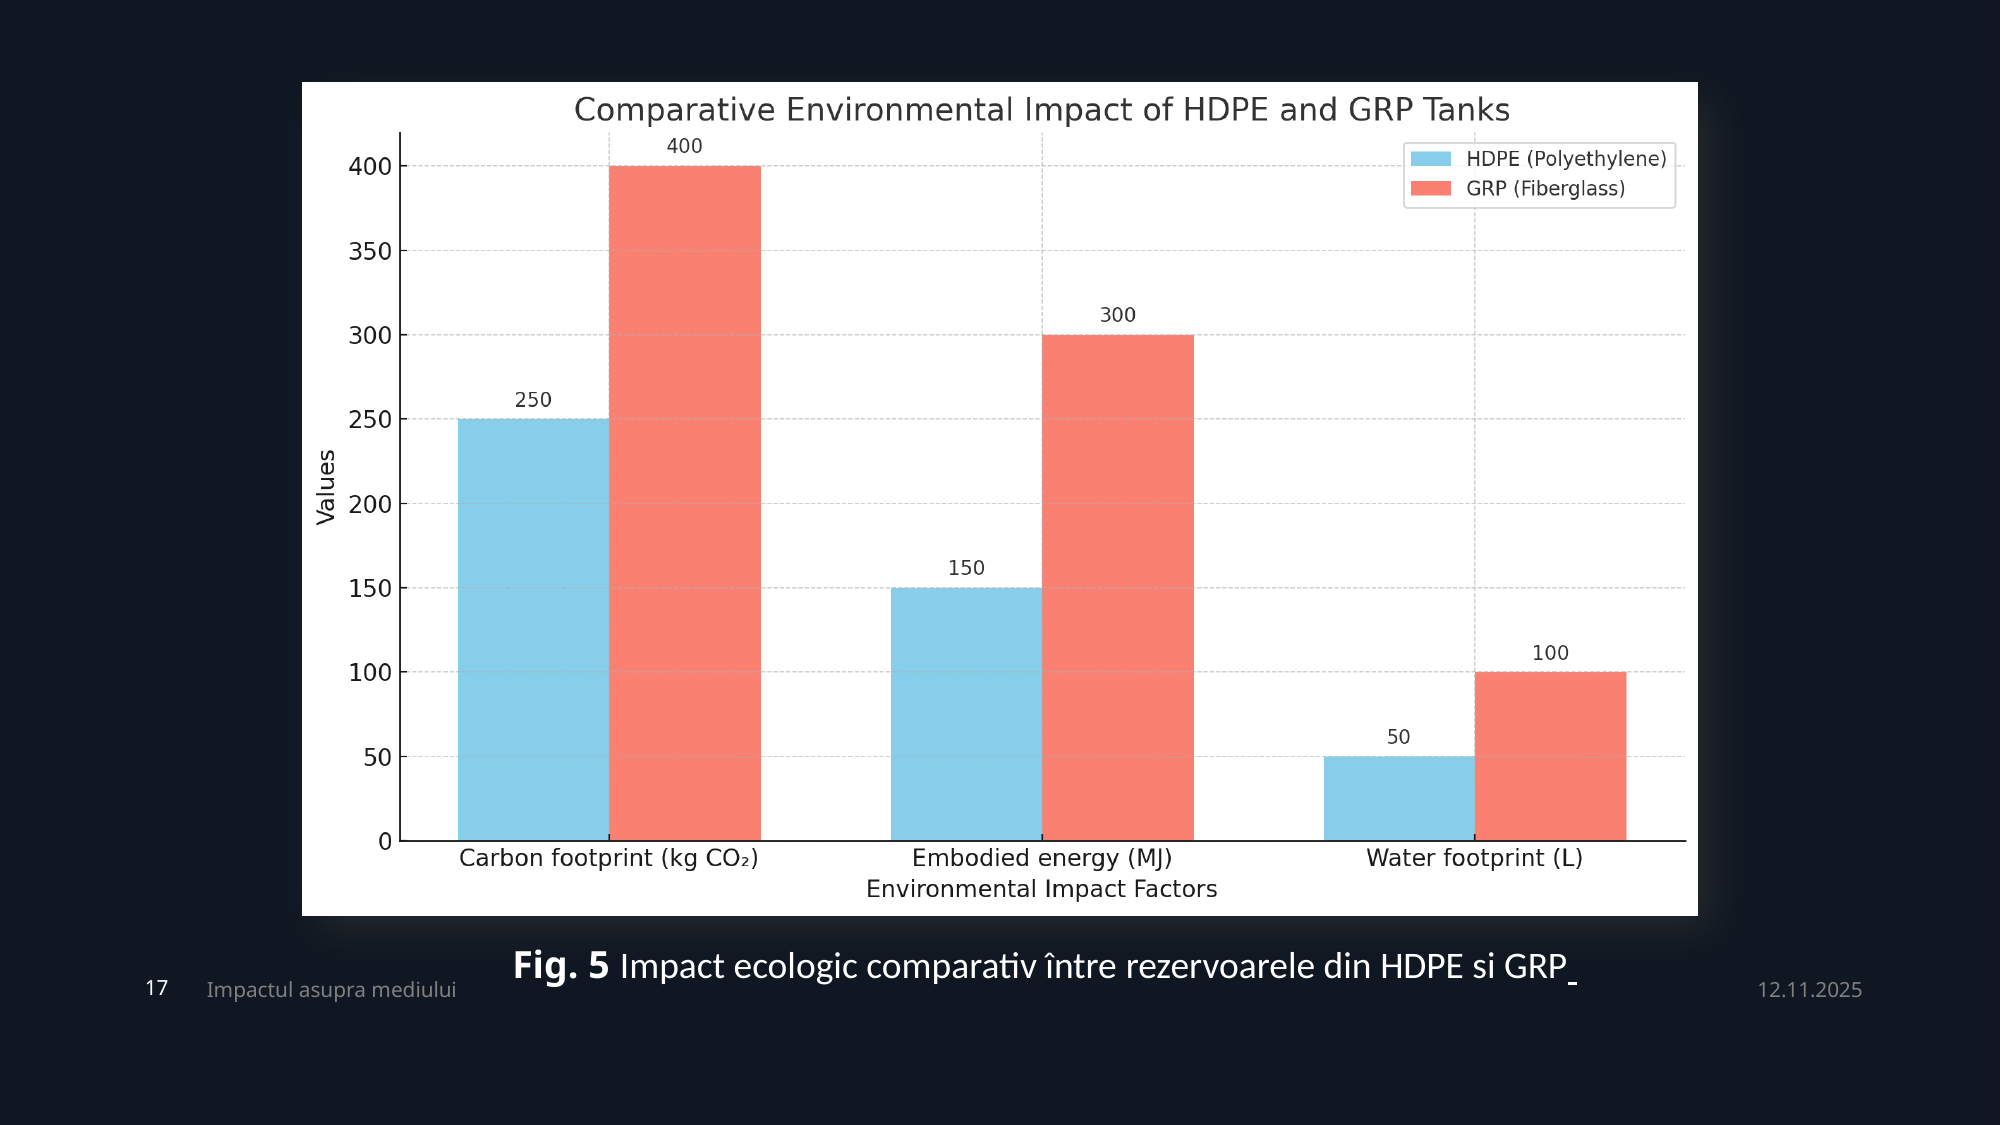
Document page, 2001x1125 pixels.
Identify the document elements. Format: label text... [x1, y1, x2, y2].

picture [302, 82, 1698, 916]
text_box Fig. 5 Impact ecologic comparativ între rezervoarele din HDPE si GRP [472, 934, 1617, 1000]
footer Impactul asupra mediului [191, 964, 497, 1014]
slide_number 17 [127, 964, 186, 1014]
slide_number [1643, 964, 1863, 1014]
